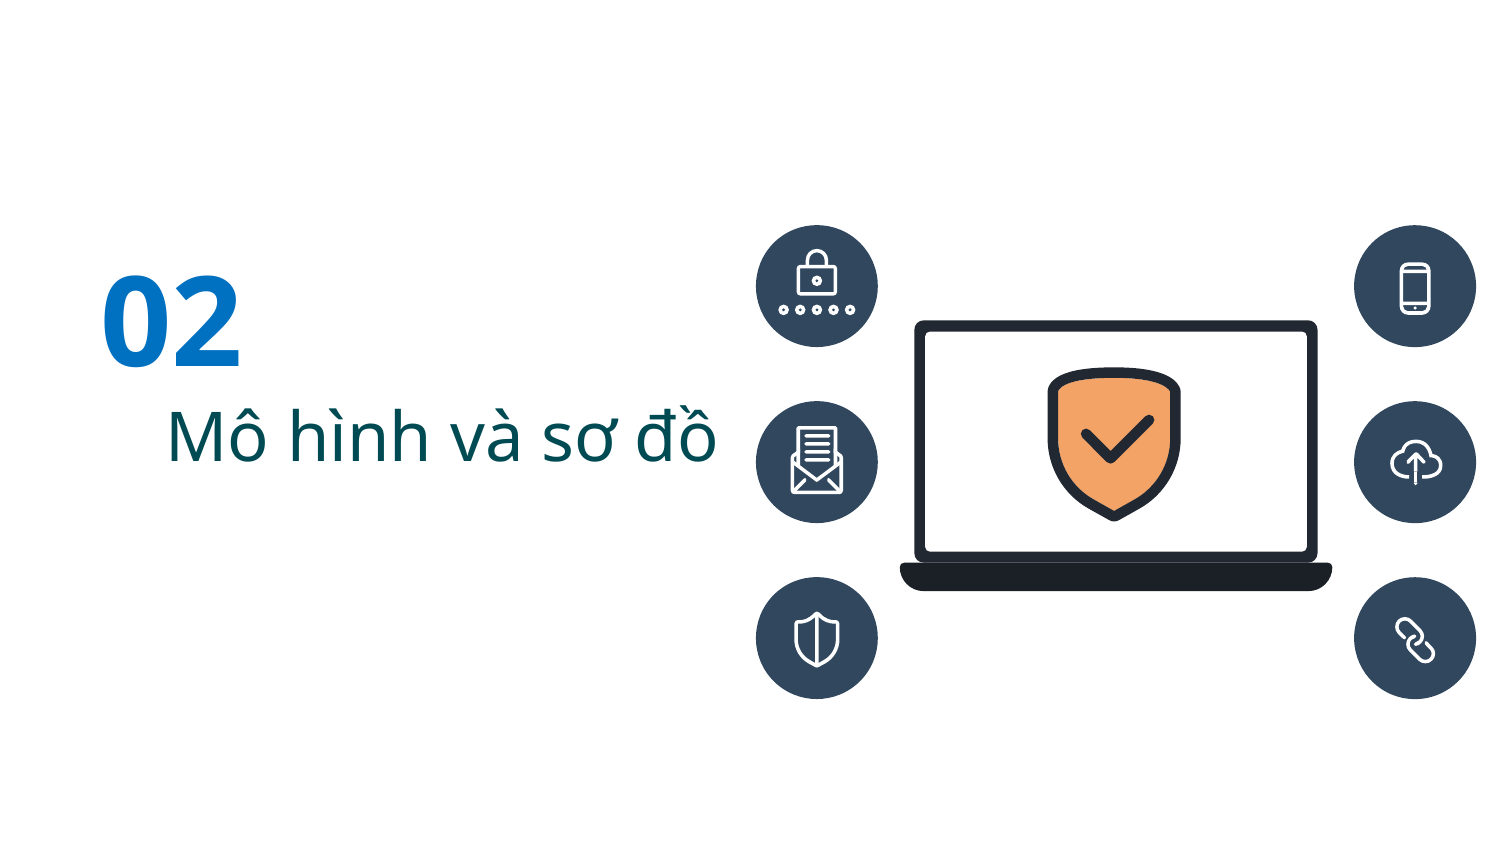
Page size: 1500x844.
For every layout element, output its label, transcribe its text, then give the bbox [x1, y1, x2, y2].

text_box 02 [85, 127, 428, 442]
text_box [749, 224, 1482, 700]
text_box Mô hình và sơ đồ [143, 355, 741, 513]
